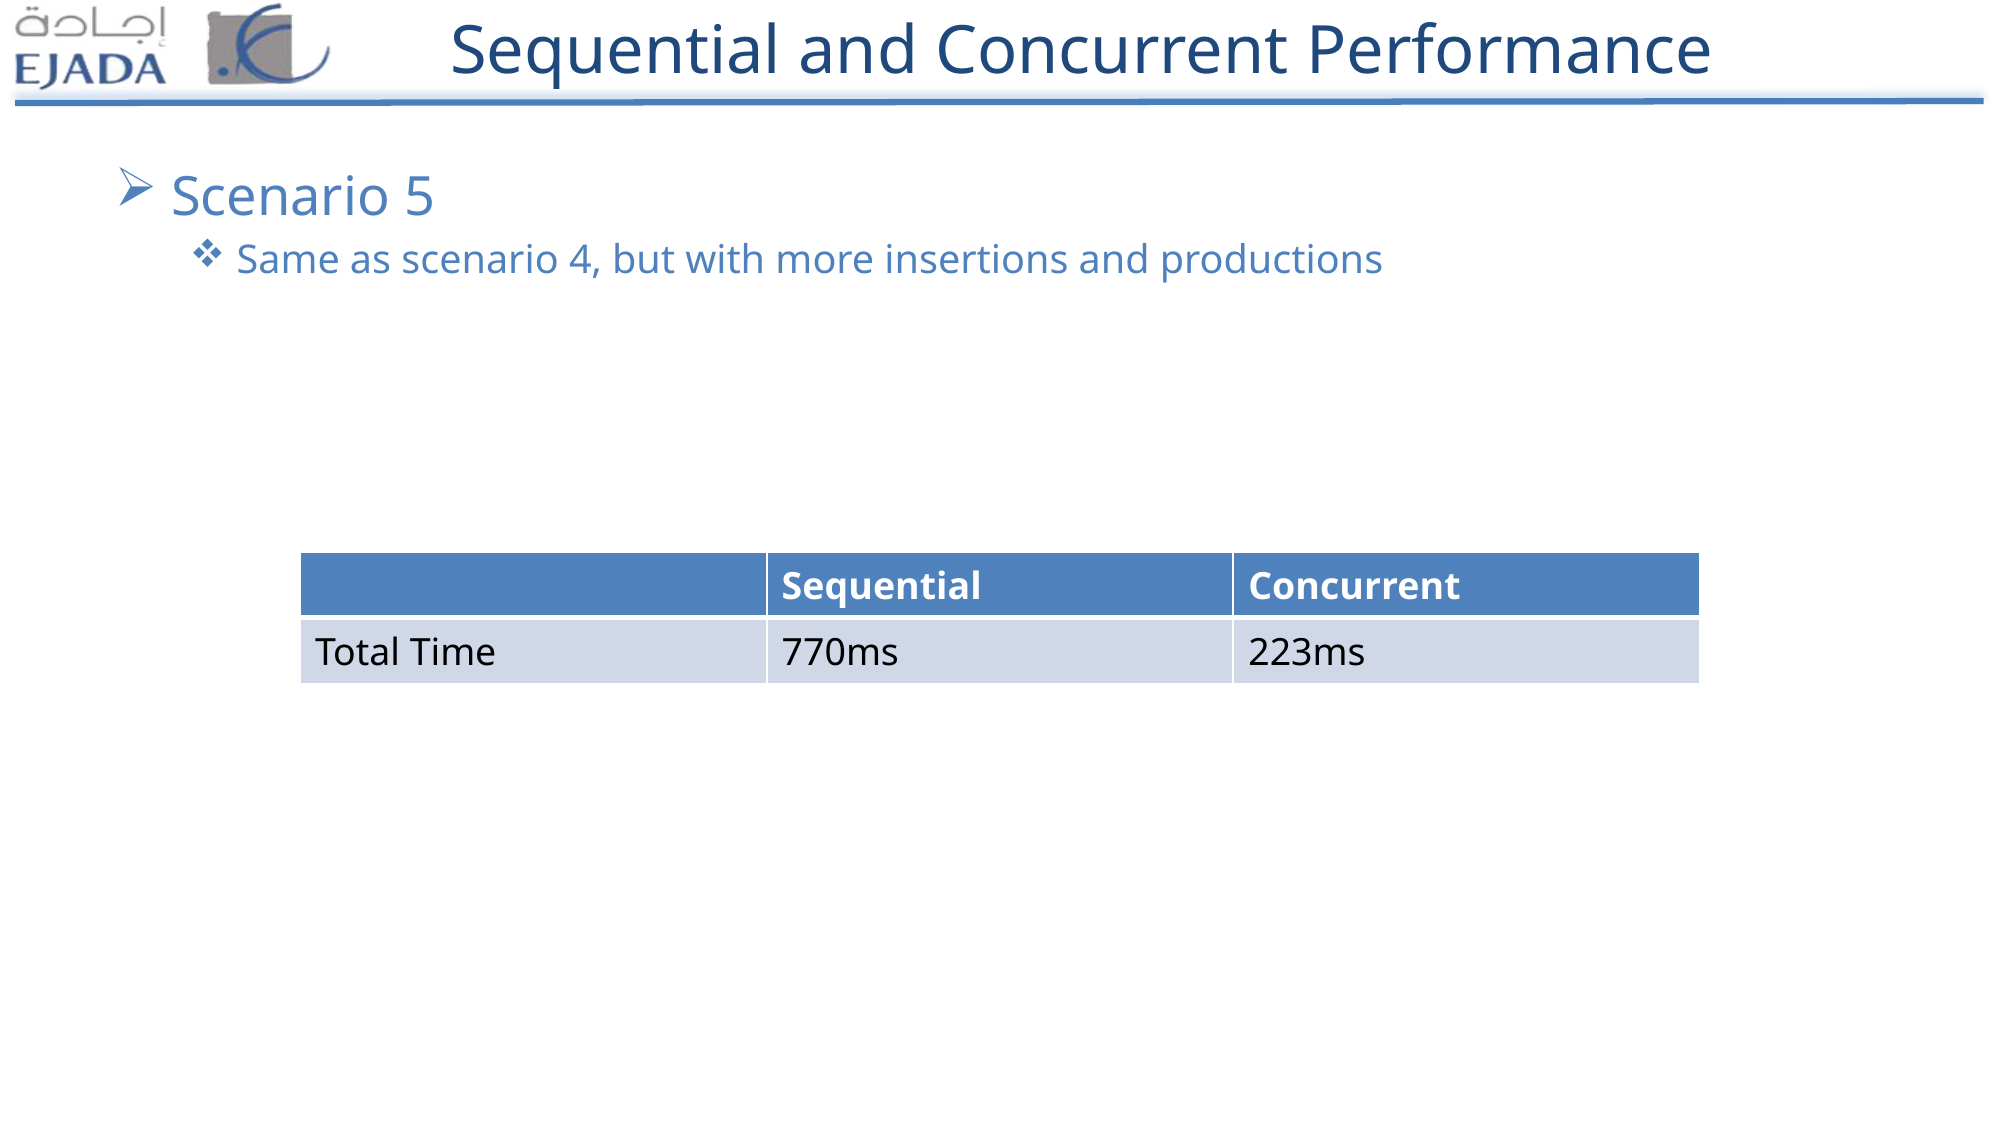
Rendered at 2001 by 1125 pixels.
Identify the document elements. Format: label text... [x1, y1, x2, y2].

table_cell Total Time [301, 620, 766, 683]
title Sequential and Concurrent Performance [318, 0, 1847, 109]
table_cell 223ms [1234, 620, 1699, 683]
picture [0, 0, 318, 103]
table_cell 770ms [768, 620, 1232, 683]
table_header [301, 553, 766, 615]
list Scenario 5 Same as scenario 4, but with more insertions and productions [99, 153, 1900, 1035]
table_header Sequential [768, 553, 1232, 615]
table_header Concurrent [1234, 553, 1699, 615]
